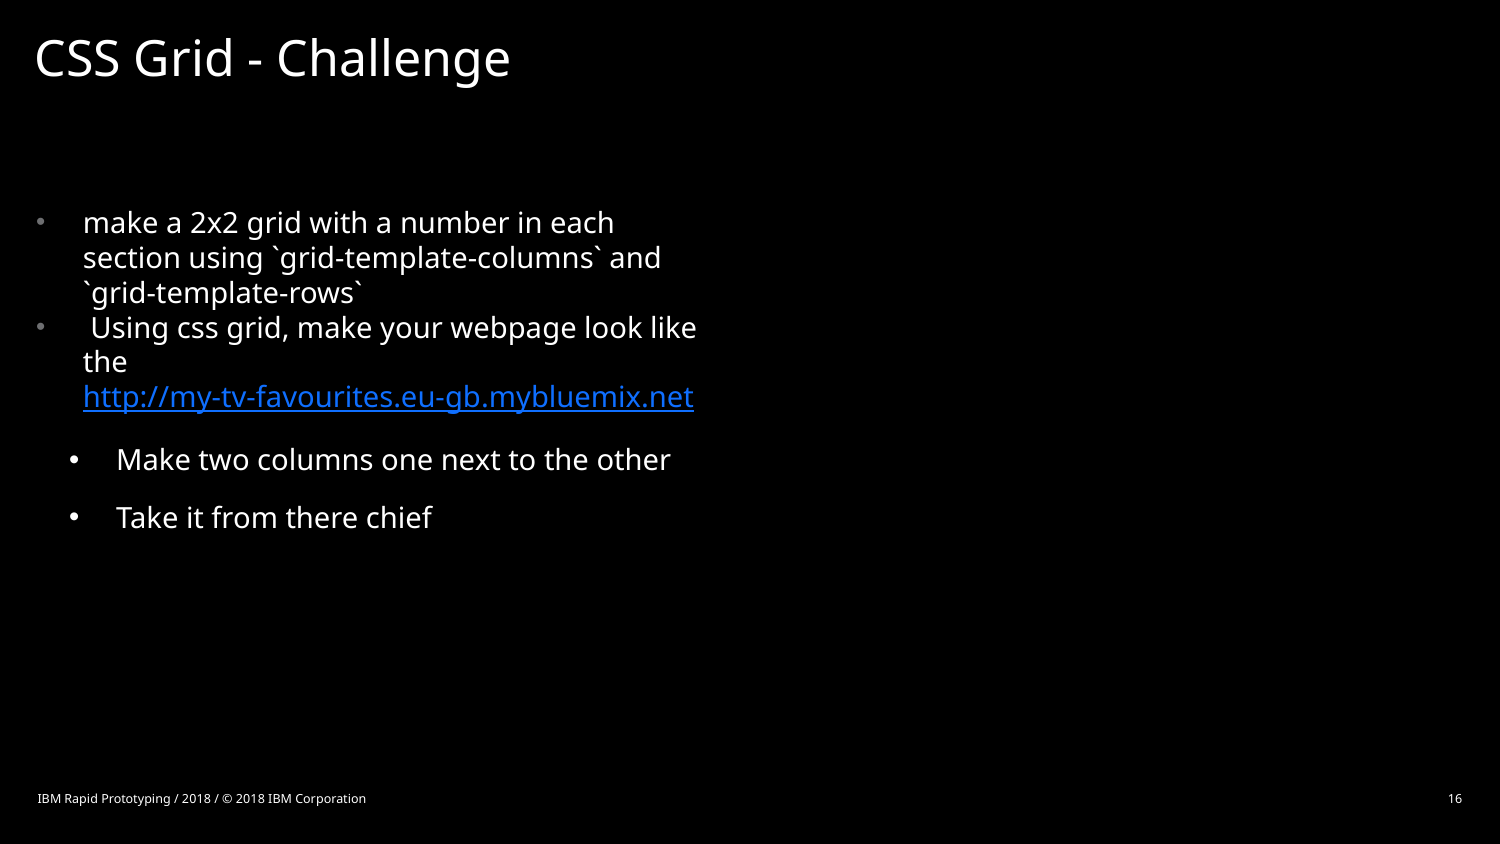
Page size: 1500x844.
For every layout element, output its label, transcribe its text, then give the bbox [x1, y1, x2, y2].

footer IBM Rapid Prototyping / 2018 / © 2018 IBM Corporation [37, 785, 713, 813]
list make a 2x2 grid with a number in each section using `grid-template-columns` and `grid-template-rows` Using css grid, make your webpage look like the http://my-tv-favourites.eu-gb.mybluemix.net Make two columns one next to the other Take it from there chief [36, 203, 713, 738]
title CSS Grid - Challenge [34, 33, 714, 165]
slide_number 16 [1162, 785, 1463, 813]
